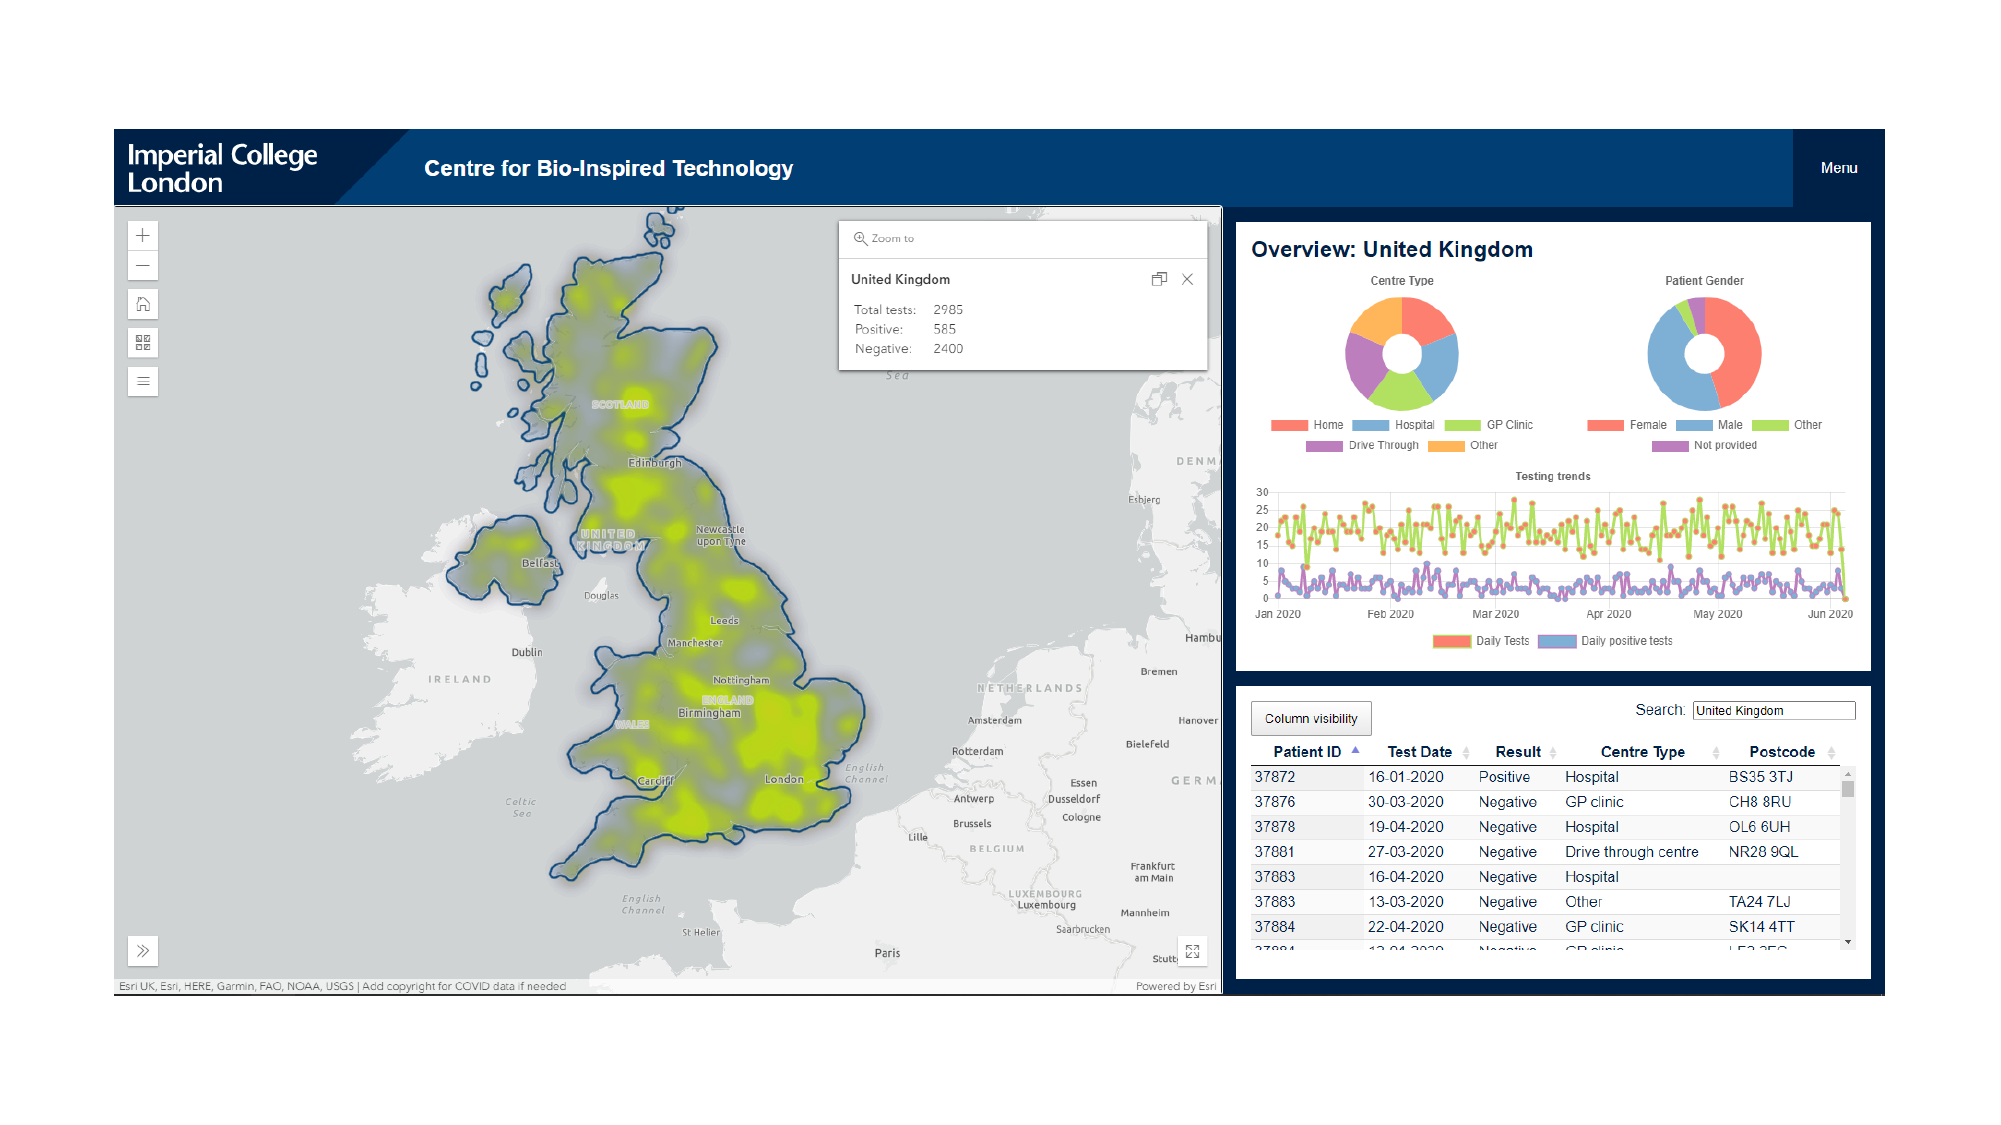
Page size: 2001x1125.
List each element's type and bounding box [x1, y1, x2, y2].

picture [114, 129, 1885, 996]
